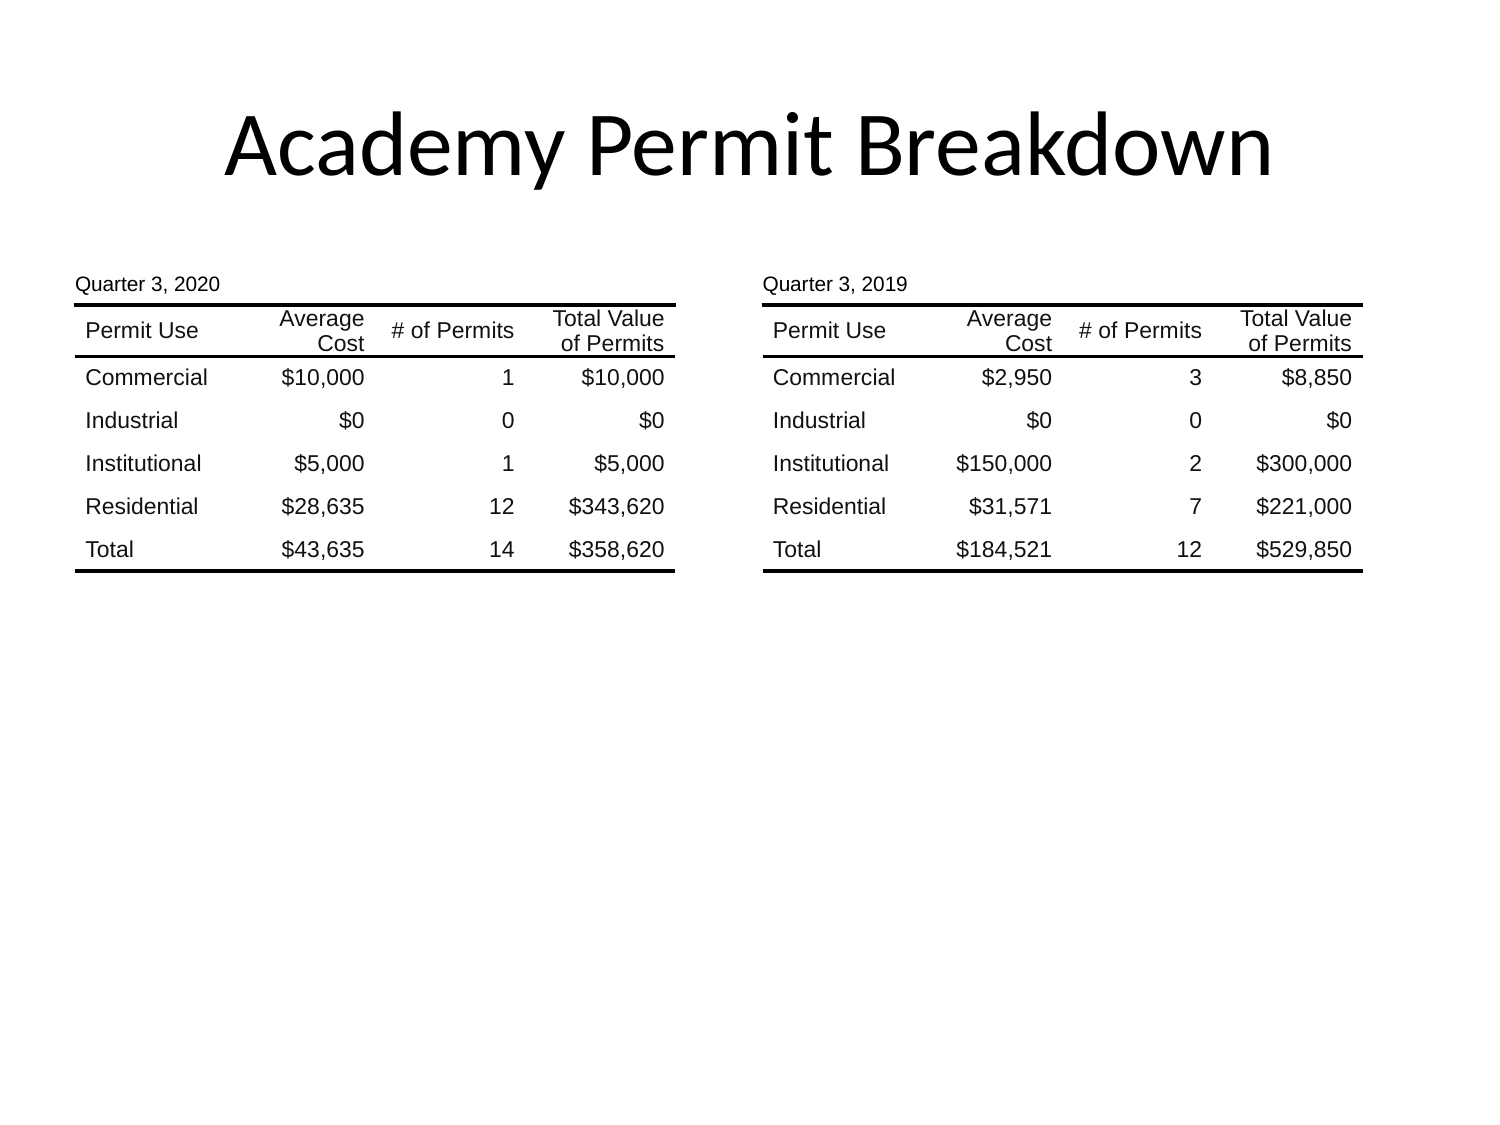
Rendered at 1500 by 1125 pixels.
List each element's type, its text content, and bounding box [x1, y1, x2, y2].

table_cell $184,521 [913, 528, 1063, 569]
table_cell $10,000 [525, 358, 675, 399]
table_cell $358,620 [525, 528, 675, 569]
table_cell 12 [1063, 528, 1213, 569]
table_cell # of Permits [375, 307, 525, 355]
table_cell Permit Use [763, 307, 913, 355]
table_cell $5,000 [225, 442, 375, 485]
table_cell $28,635 [225, 485, 375, 528]
table_cell $31,571 [913, 485, 1063, 528]
table_cell 1 [375, 442, 525, 485]
table_cell $221,000 [1213, 485, 1363, 528]
table_cell 0 [1063, 399, 1213, 442]
table_cell Average Cost [225, 307, 375, 355]
table_cell $343,620 [525, 485, 675, 528]
table_cell $0 [1213, 399, 1363, 442]
table_cell $43,635 [225, 528, 375, 569]
table_cell 14 [375, 528, 525, 569]
table_cell Residential [75, 485, 225, 528]
table_cell $5,000 [525, 442, 675, 485]
table_cell Commercial [763, 358, 913, 399]
table_cell Industrial [763, 399, 913, 442]
table_header Quarter 3, 2019 [763, 263, 1362, 303]
table_cell Institutional [763, 442, 913, 485]
table_cell $0 [525, 399, 675, 442]
title Academy Permit Breakdown [75, 45, 1425, 233]
table_cell $2,950 [913, 358, 1063, 399]
table_cell $529,850 [1213, 528, 1363, 569]
table_cell Permit Use [75, 307, 225, 355]
table_cell Institutional [75, 442, 225, 485]
table_cell Total Value of Permits [525, 307, 675, 355]
table_cell 0 [375, 399, 525, 442]
table_cell $0 [225, 399, 375, 442]
table_cell $0 [913, 399, 1063, 442]
table_cell Commercial [75, 358, 225, 399]
table_cell # of Permits [1063, 307, 1213, 355]
table_cell Total [763, 528, 913, 569]
table_cell Total Value of Permits [1213, 307, 1363, 355]
table_cell 3 [1063, 358, 1213, 399]
table_cell $300,000 [1213, 442, 1363, 485]
table_cell 1 [375, 358, 525, 399]
table_cell $10,000 [225, 358, 375, 399]
table_cell 12 [375, 485, 525, 528]
table_header Quarter 3, 2020 [76, 263, 674, 303]
table_cell Residential [763, 485, 913, 528]
table_cell Total [75, 528, 225, 569]
table_cell $150,000 [913, 442, 1063, 485]
table_cell $8,850 [1213, 358, 1363, 399]
table_cell Average Cost [913, 307, 1063, 355]
table_cell Industrial [75, 399, 225, 442]
table_cell 2 [1063, 442, 1213, 485]
table_cell 7 [1063, 485, 1213, 528]
